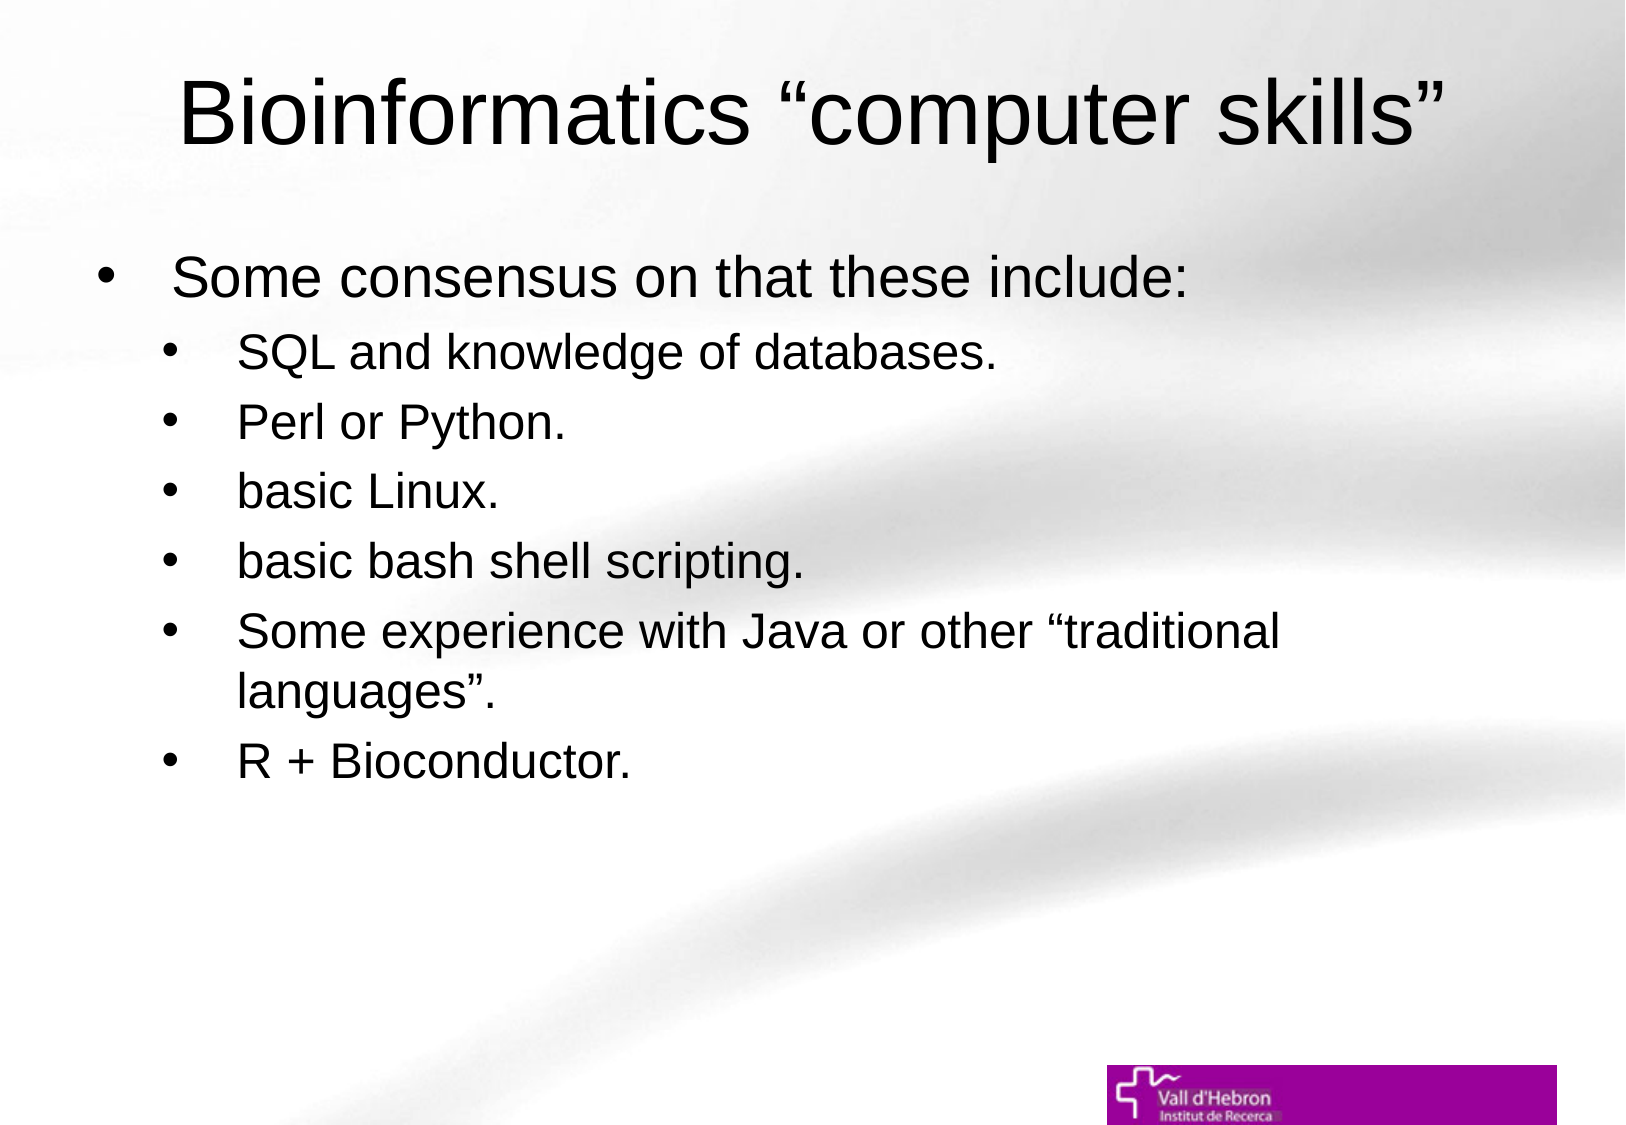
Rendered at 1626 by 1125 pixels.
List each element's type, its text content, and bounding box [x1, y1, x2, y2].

title Bioinformatics “computer skills” [81, 45, 1544, 197]
picture [1107, 1065, 1557, 1125]
list Some consensus on that these include: SQL and knowledge of databases. Perl or Python. basic Linux. basic bash shell scripting. Some experience with Java or other “traditional languages”. R + Bioconductor. [81, 231, 1544, 1035]
text_box 27 [0, 0, 1625, 1125]
